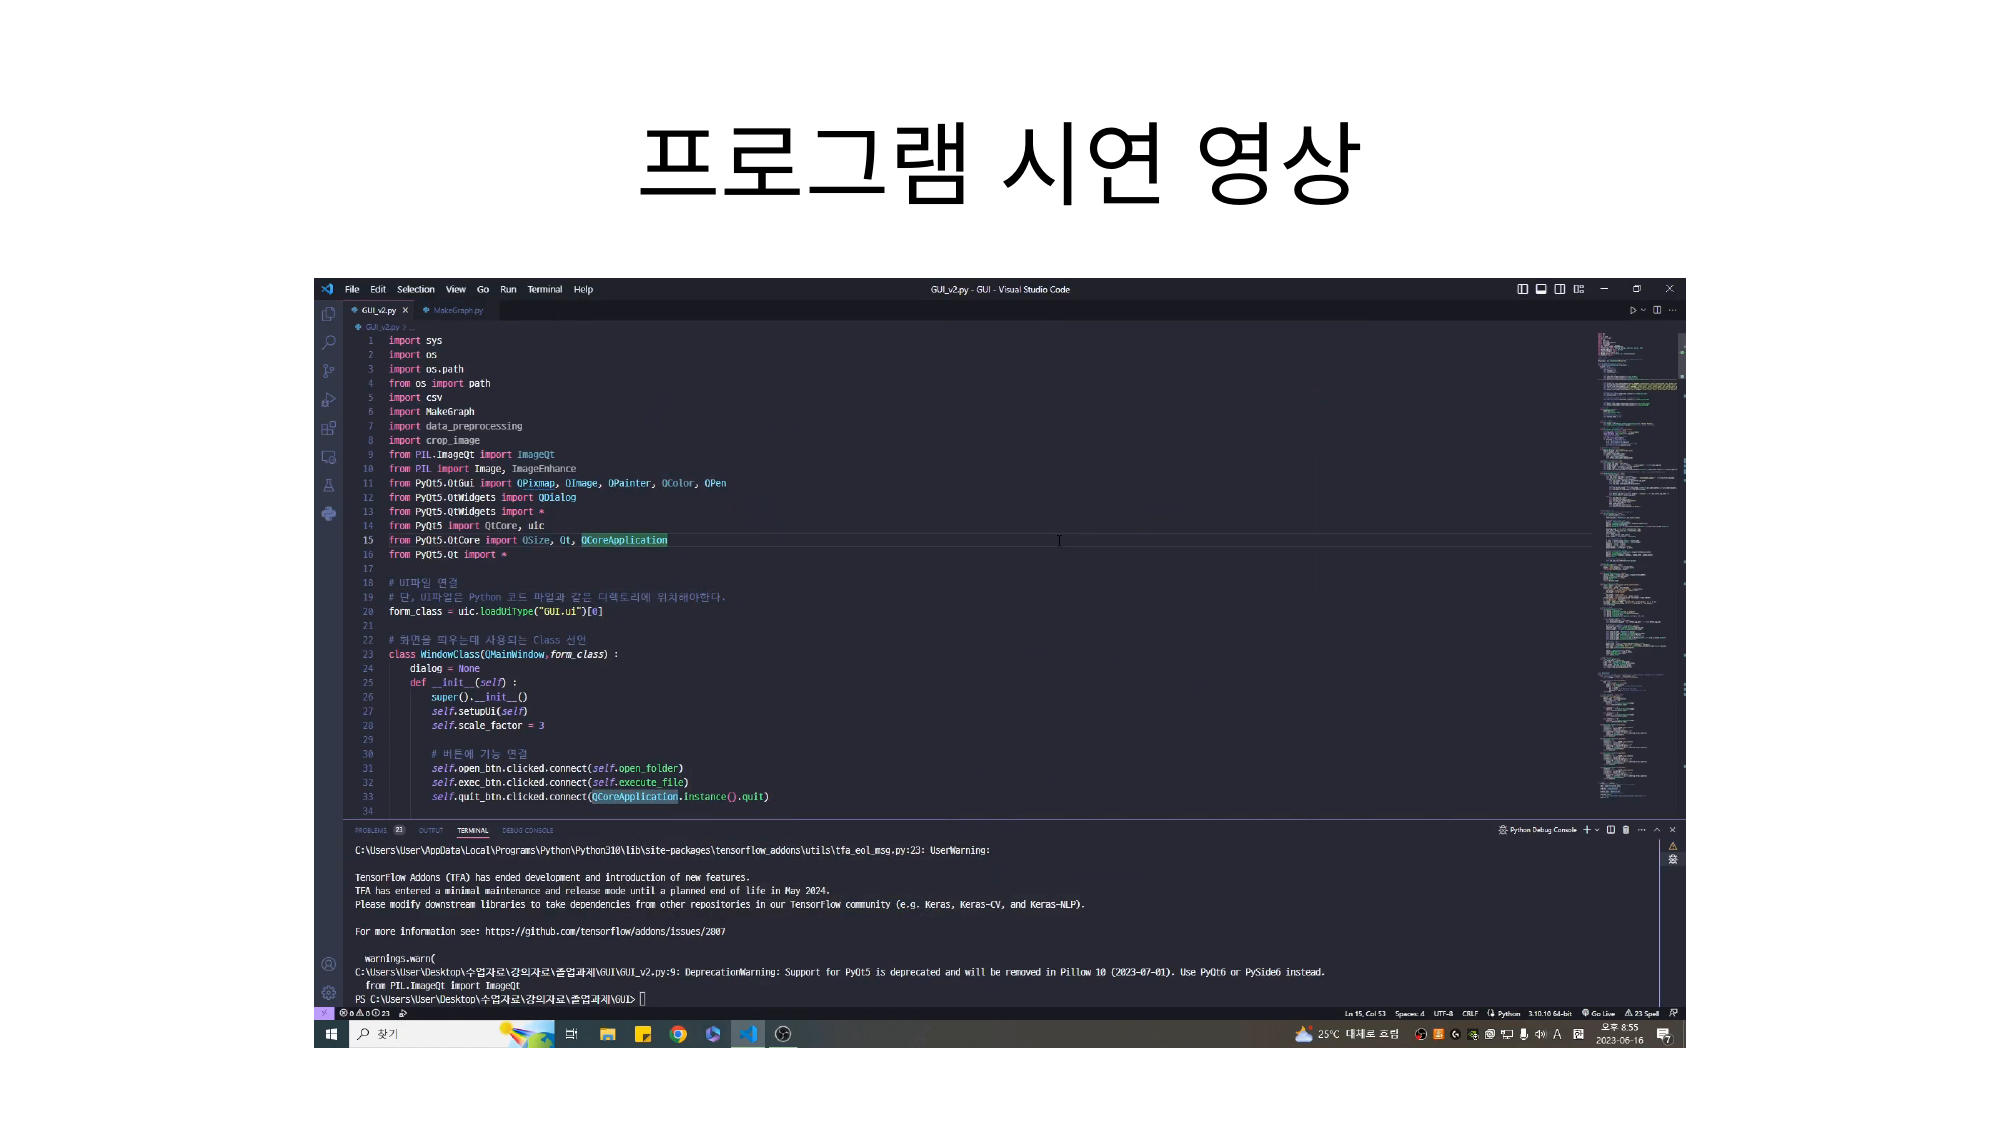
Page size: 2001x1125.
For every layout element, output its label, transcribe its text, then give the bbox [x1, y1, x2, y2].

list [314, 277, 1686, 1049]
title 프로그램 시연 영상 [137, 59, 1863, 278]
